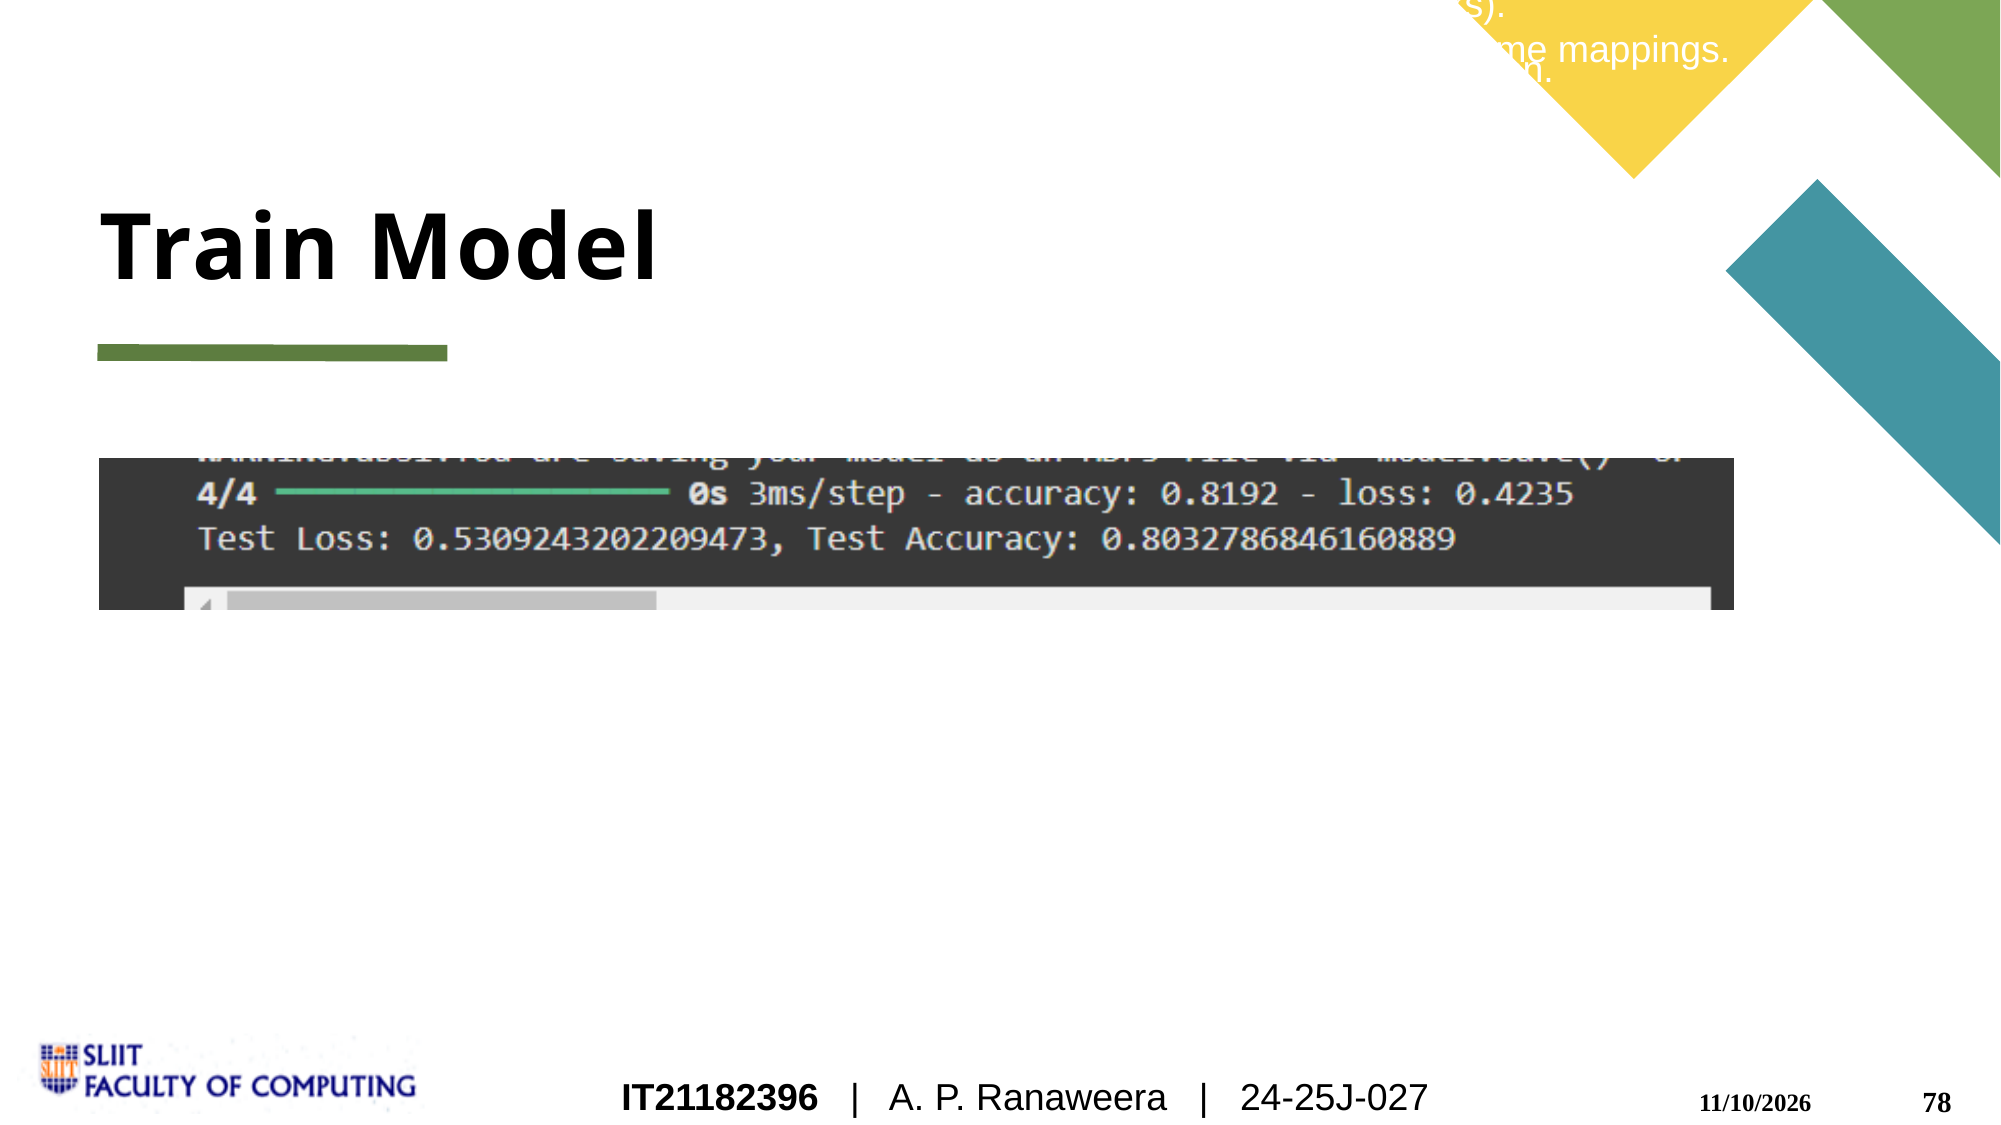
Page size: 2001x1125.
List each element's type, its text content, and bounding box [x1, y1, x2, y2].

text_box 3/18/2025 [1684, 1079, 1900, 1120]
text_box IT21182396 | A. P. Ranaweera | 24-25J-027 [465, 1064, 1585, 1125]
text_box Prepare the data for the RNN model. Design the model architecture using an RNN (LSTM or GRU layers). Train the model on preprocessed audio features (MFCCs) and phoneme mappings. Evaluate the model's performance. [304, 0, 1746, 123]
picture [99, 458, 1734, 610]
picture [17, 1024, 428, 1114]
text_box 78 [1907, 1076, 1994, 1117]
title Train Model [99, 32, 1900, 298]
